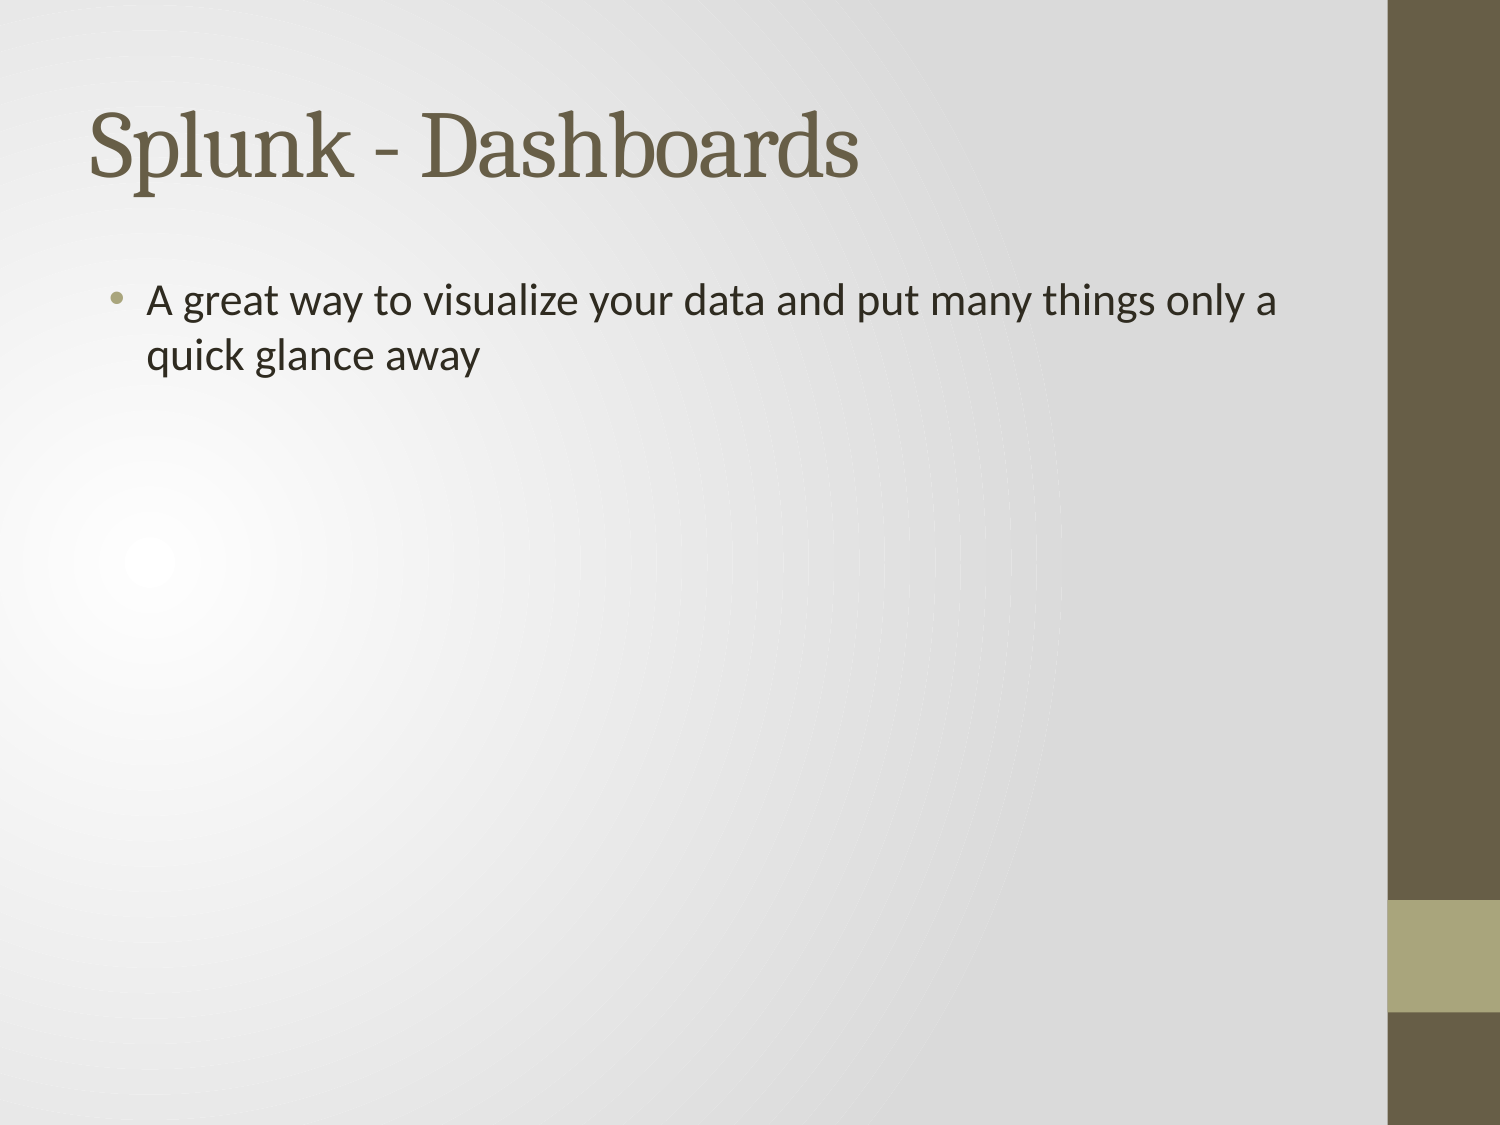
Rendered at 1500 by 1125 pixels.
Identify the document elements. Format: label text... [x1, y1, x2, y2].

title Splunk - Dashboards [75, 45, 1325, 233]
list A great way to visualize your data and put many things only a quick glance away [75, 262, 1325, 1050]
